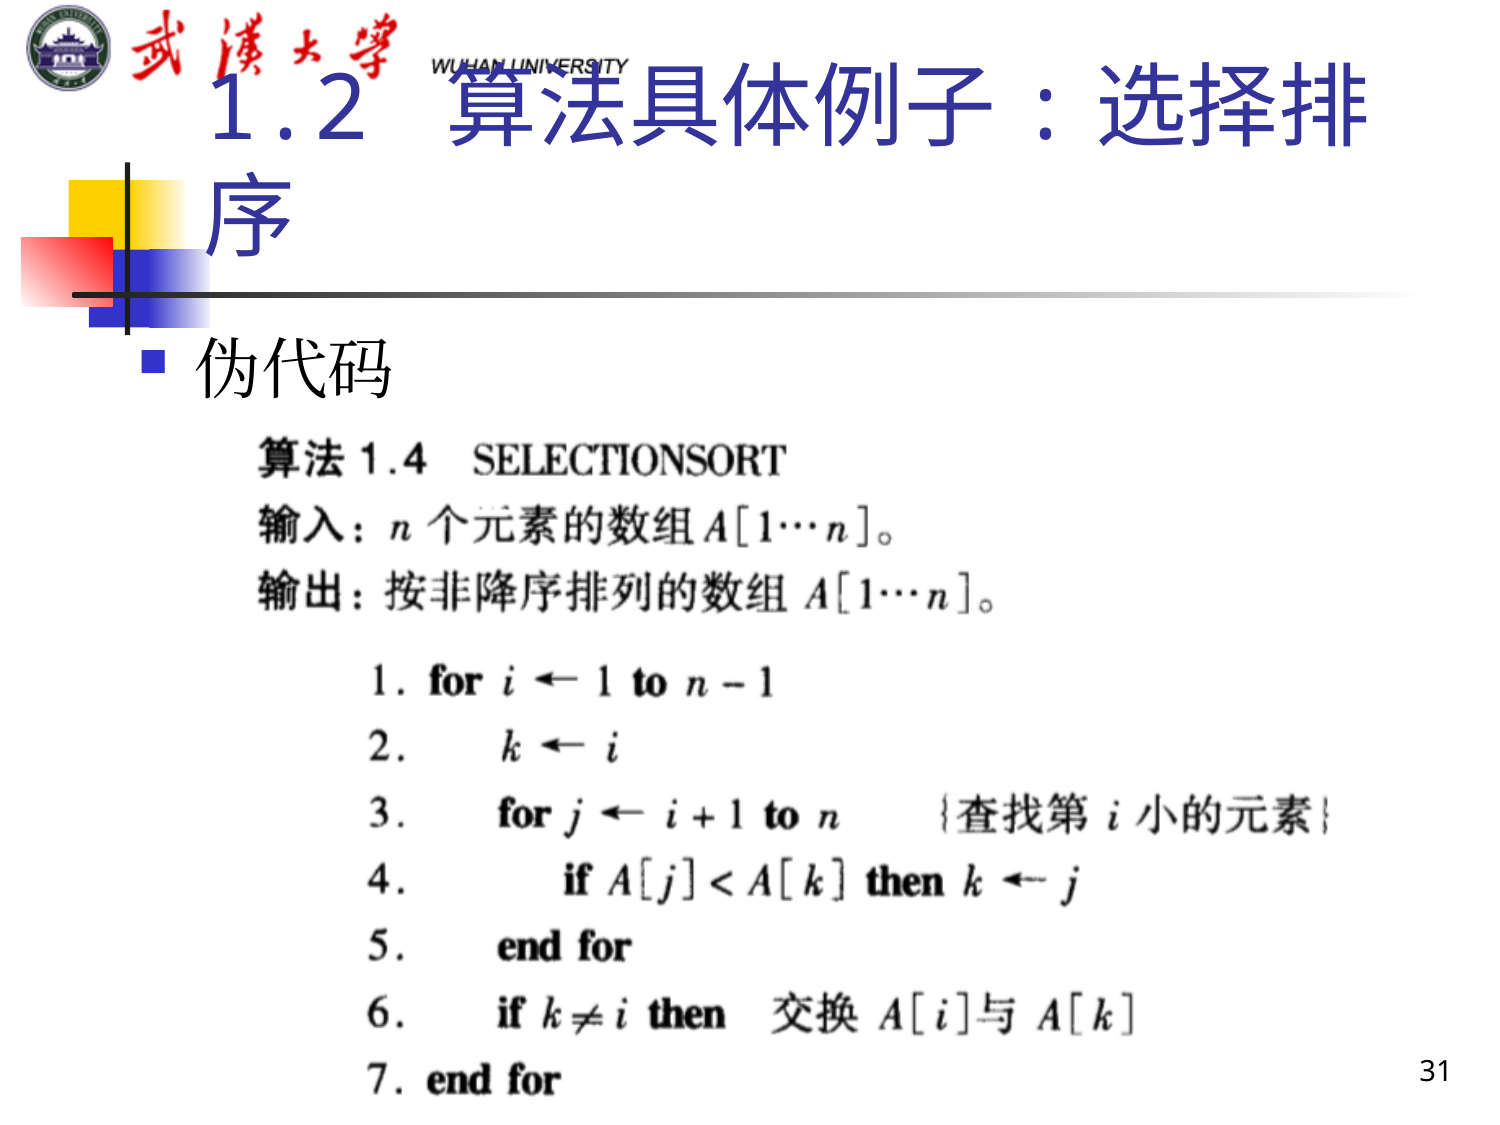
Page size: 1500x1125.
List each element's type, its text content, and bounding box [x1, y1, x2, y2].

text_box 1.2 算法具体例子:选择排序 [188, 35, 1468, 275]
text_box 伪代码 [123, 319, 704, 428]
slide_number 31 [1357, 1024, 1468, 1100]
picture [0, 0, 643, 93]
picture [244, 427, 1352, 1114]
